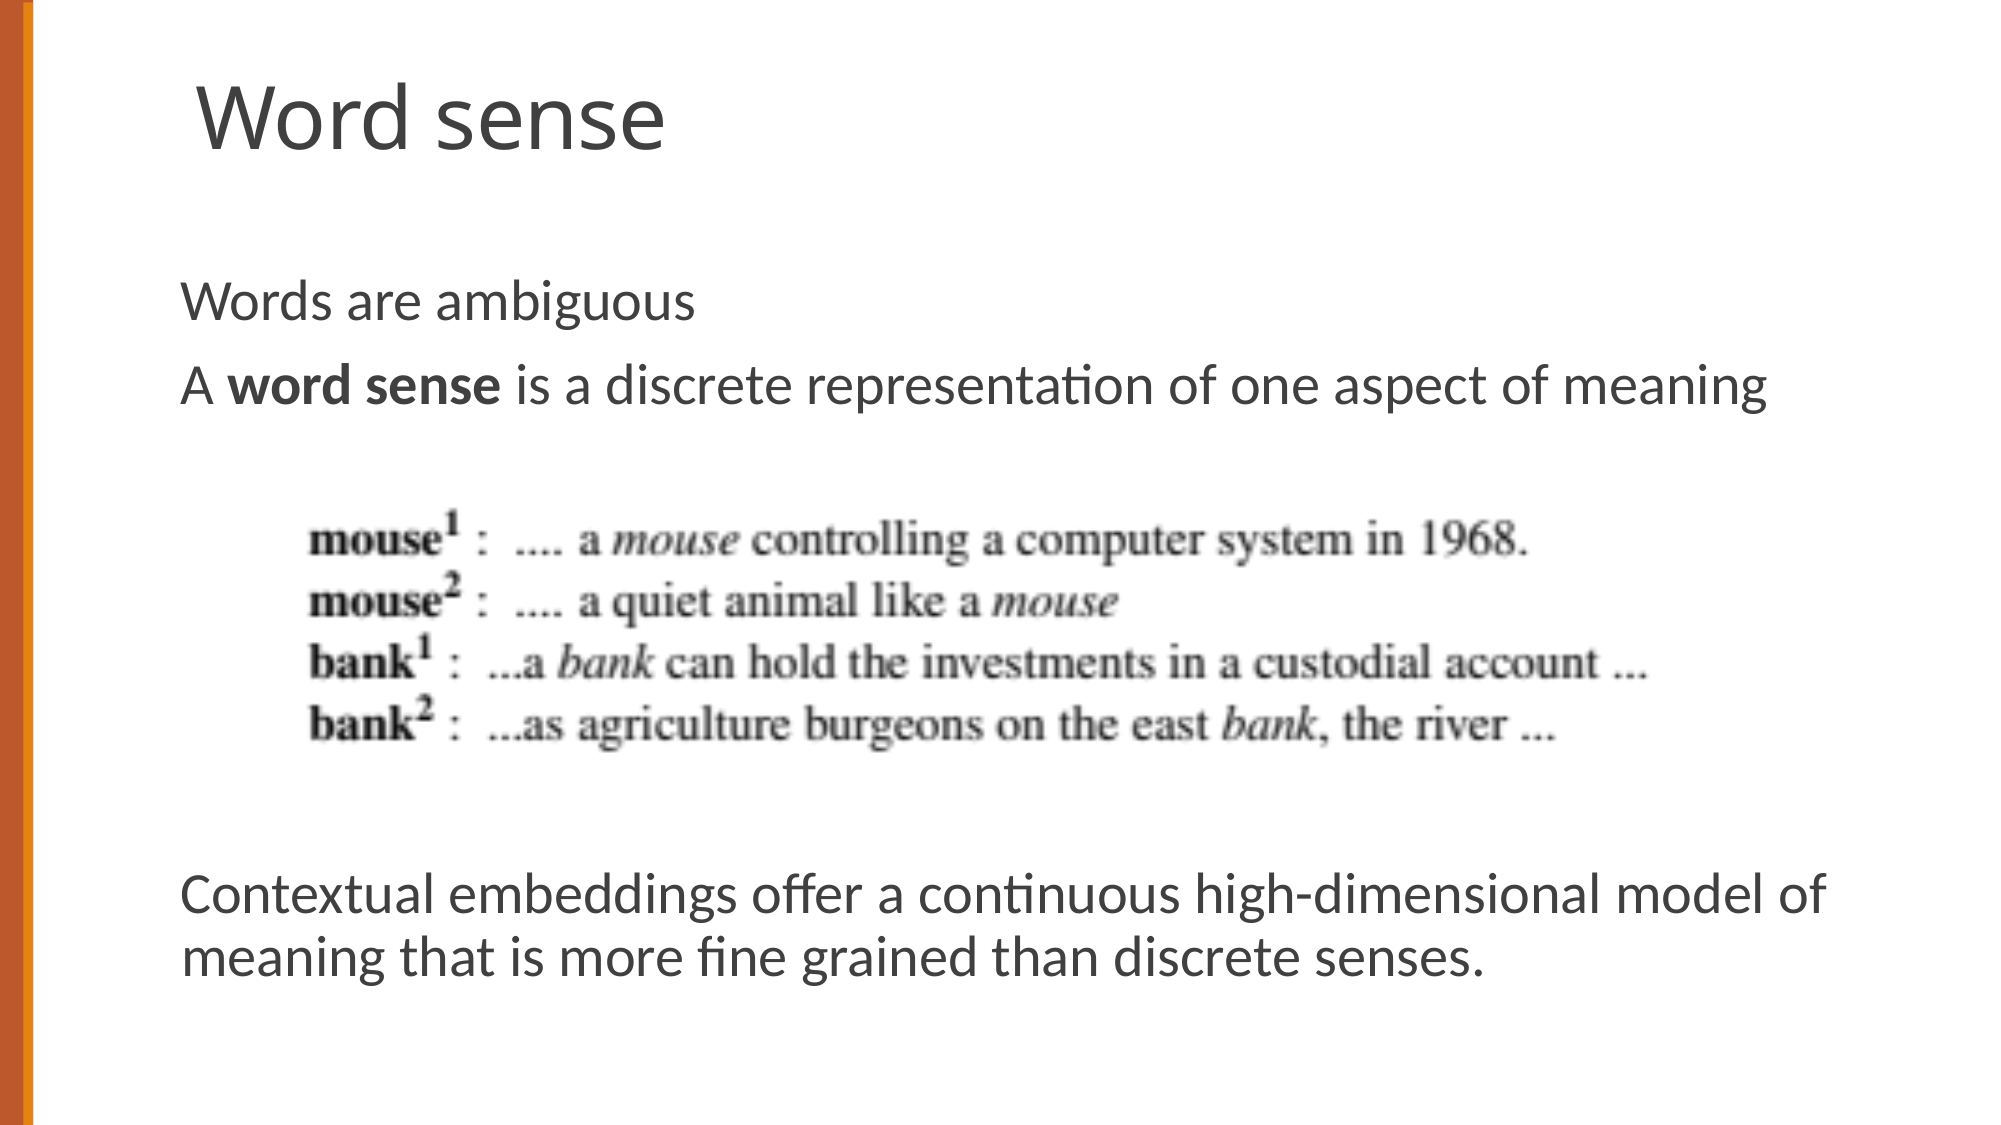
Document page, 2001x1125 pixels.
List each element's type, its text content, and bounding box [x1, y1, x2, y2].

list Words are ambiguous A word sense is a discrete representation of one aspect of meaning Contextual embeddings offer a continuous high-dimensional model of meaning that is more fine grained than discrete senses. [180, 262, 1830, 1013]
title Word sense [180, 26, 1830, 175]
picture [274, 505, 1678, 770]
